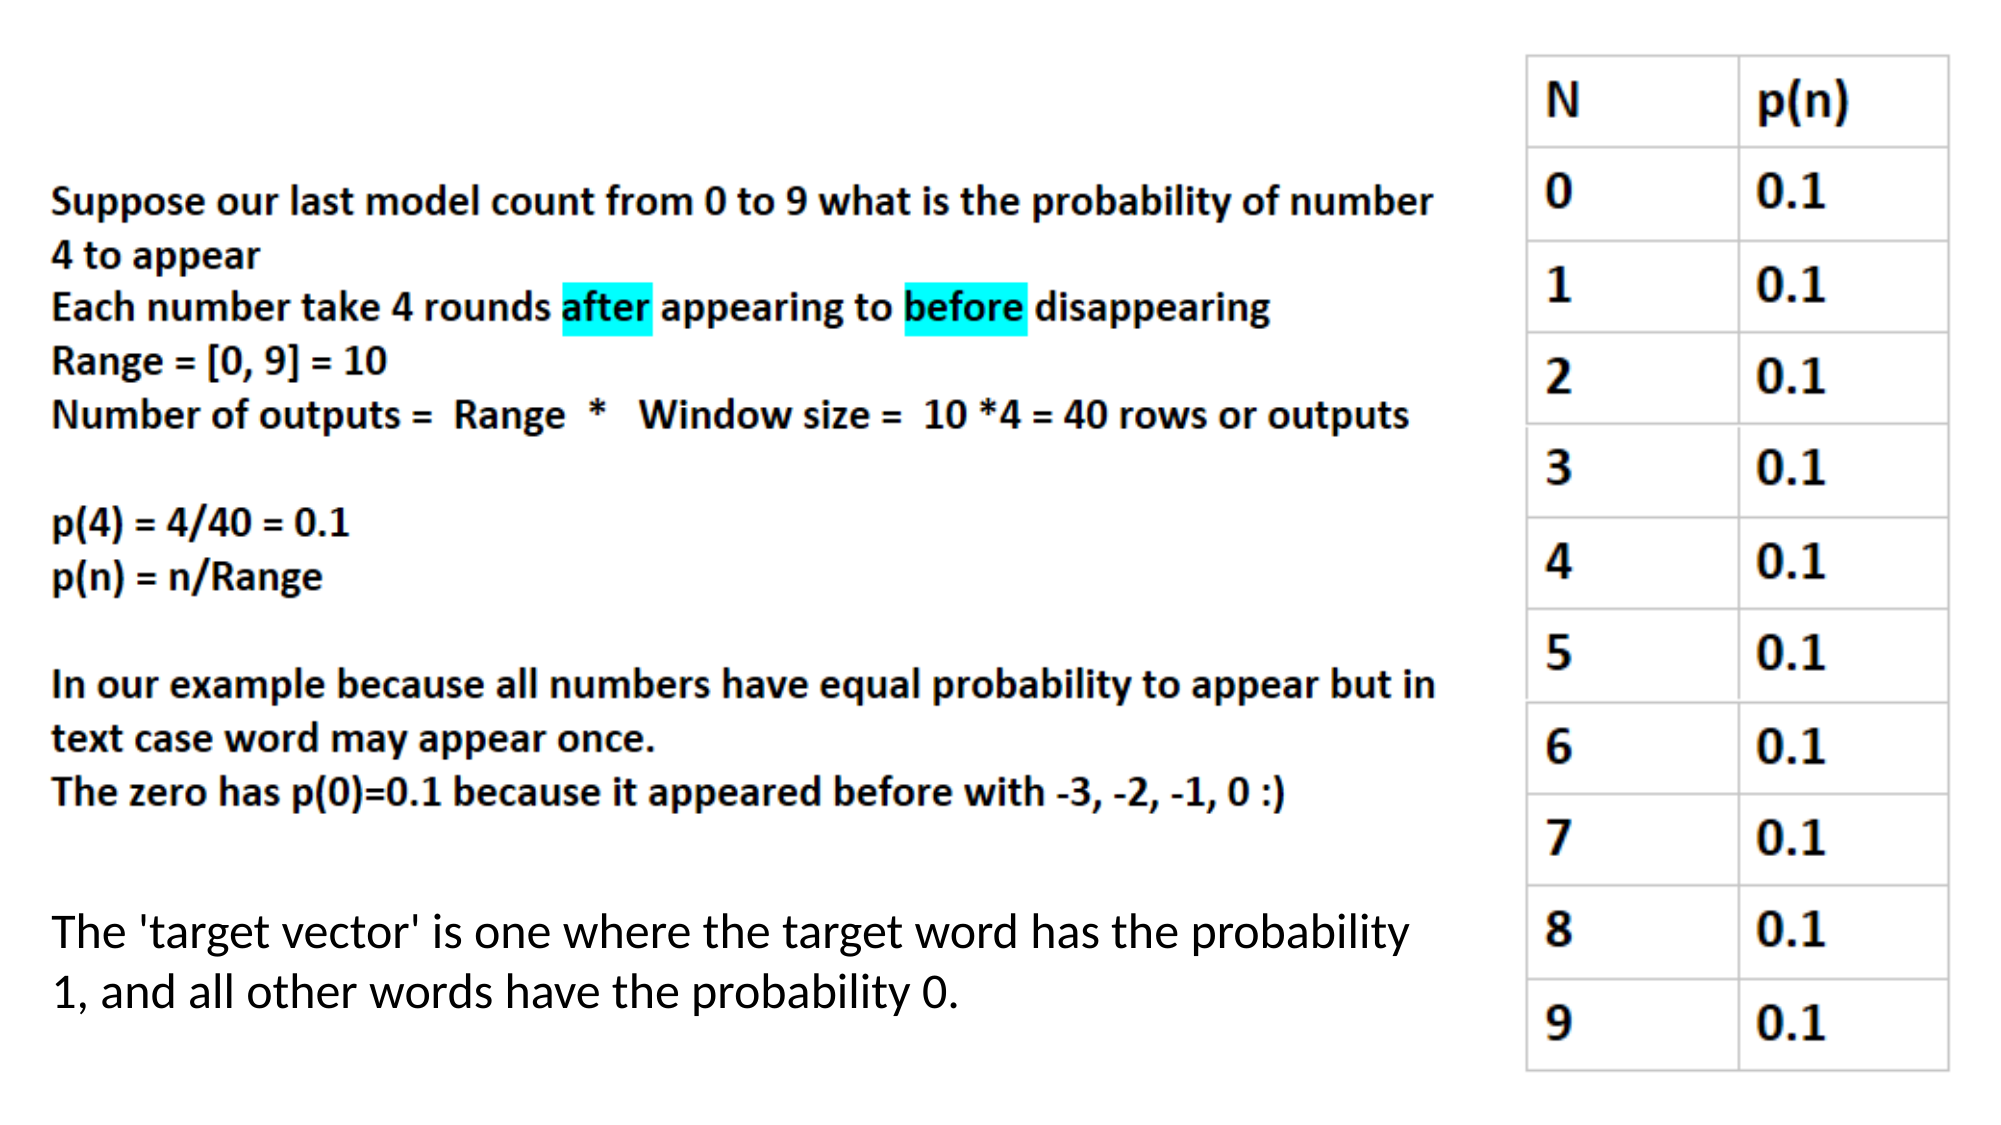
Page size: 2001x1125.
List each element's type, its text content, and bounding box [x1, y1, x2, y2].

text_box The 'target vector' is one where the target word has the probability 1, and all other words have the probability 0. [36, 891, 1466, 1026]
picture [1507, 36, 1965, 1082]
picture [36, 177, 1484, 839]
